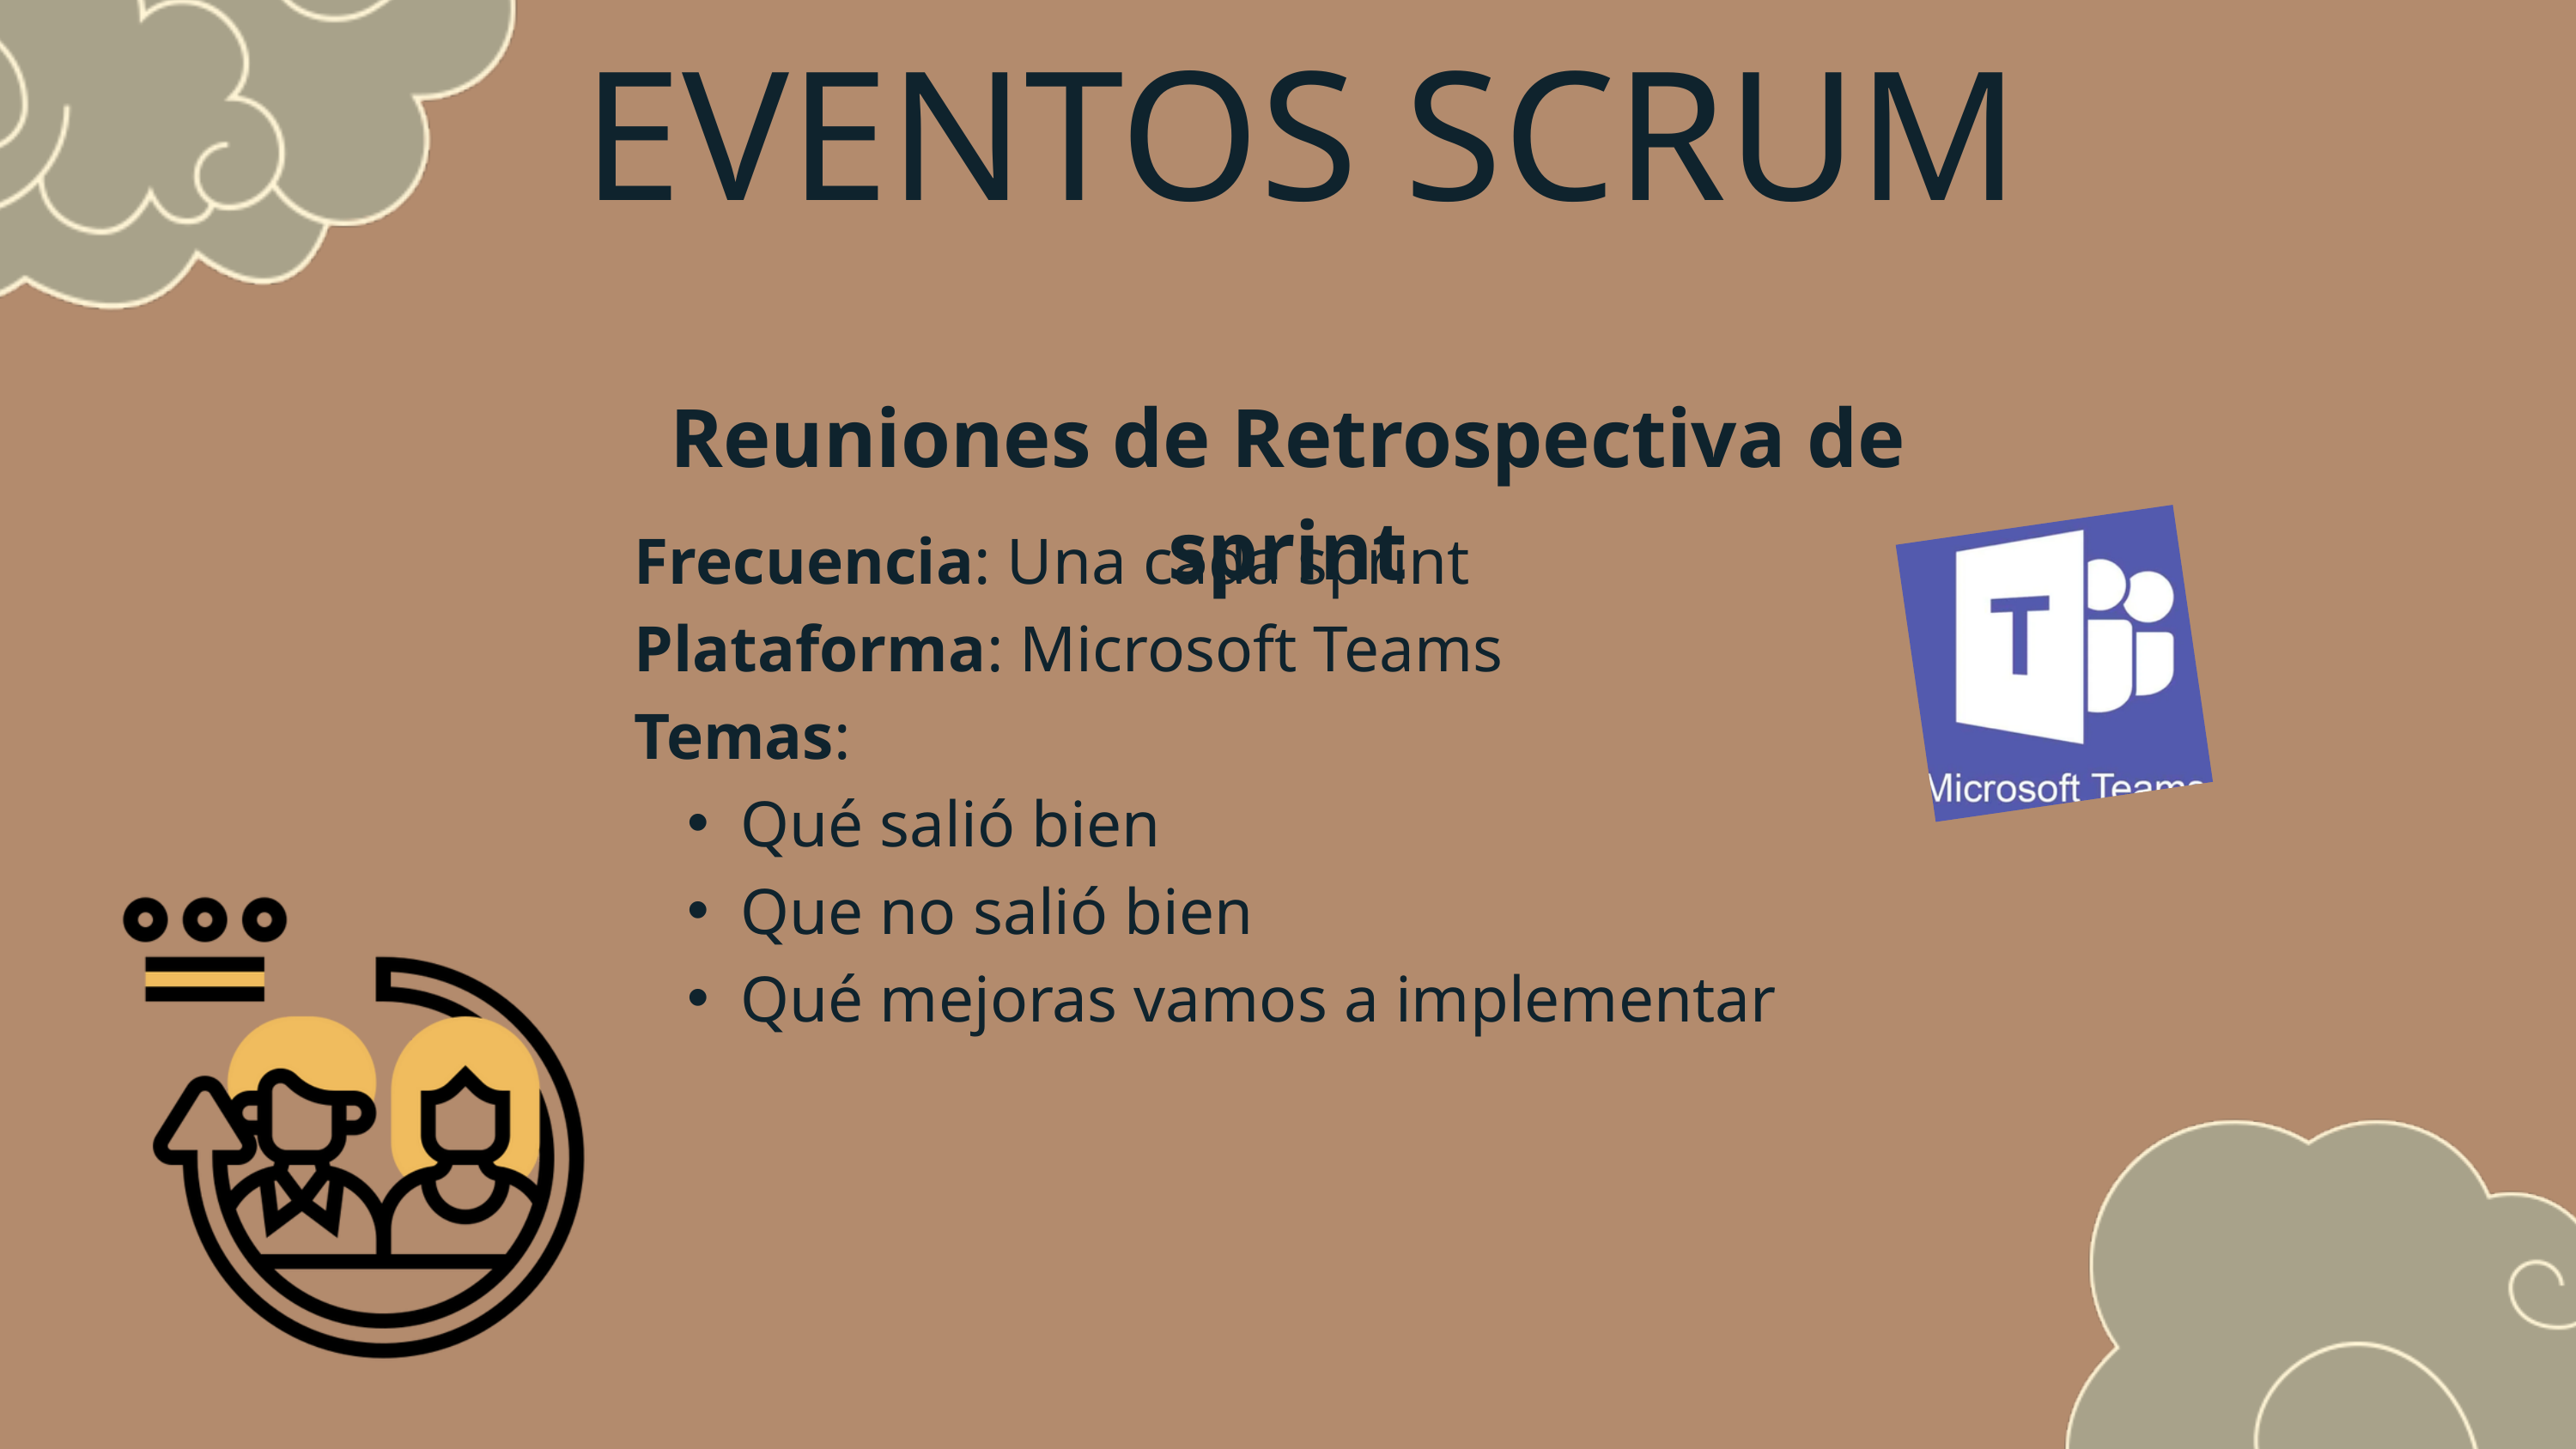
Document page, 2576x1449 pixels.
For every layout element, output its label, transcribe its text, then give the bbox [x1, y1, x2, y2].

text_box Frecuencia: Una cada sprint Plataforma: Microsoft Teams Temas: Qué salió bien Que no salió bien Qué mejoras vamos a implementar [634, 421, 2055, 1035]
text_box [1973, 1074, 2576, 1449]
text_box EVENTOS SCRUM [526, 84, 2250, 237]
text_box Reuniones de Retrospectiva de sprint [587, 370, 1988, 597]
text_box [0, 0, 526, 350]
text_box [1895, 505, 2214, 822]
text_box [115, 890, 592, 1367]
